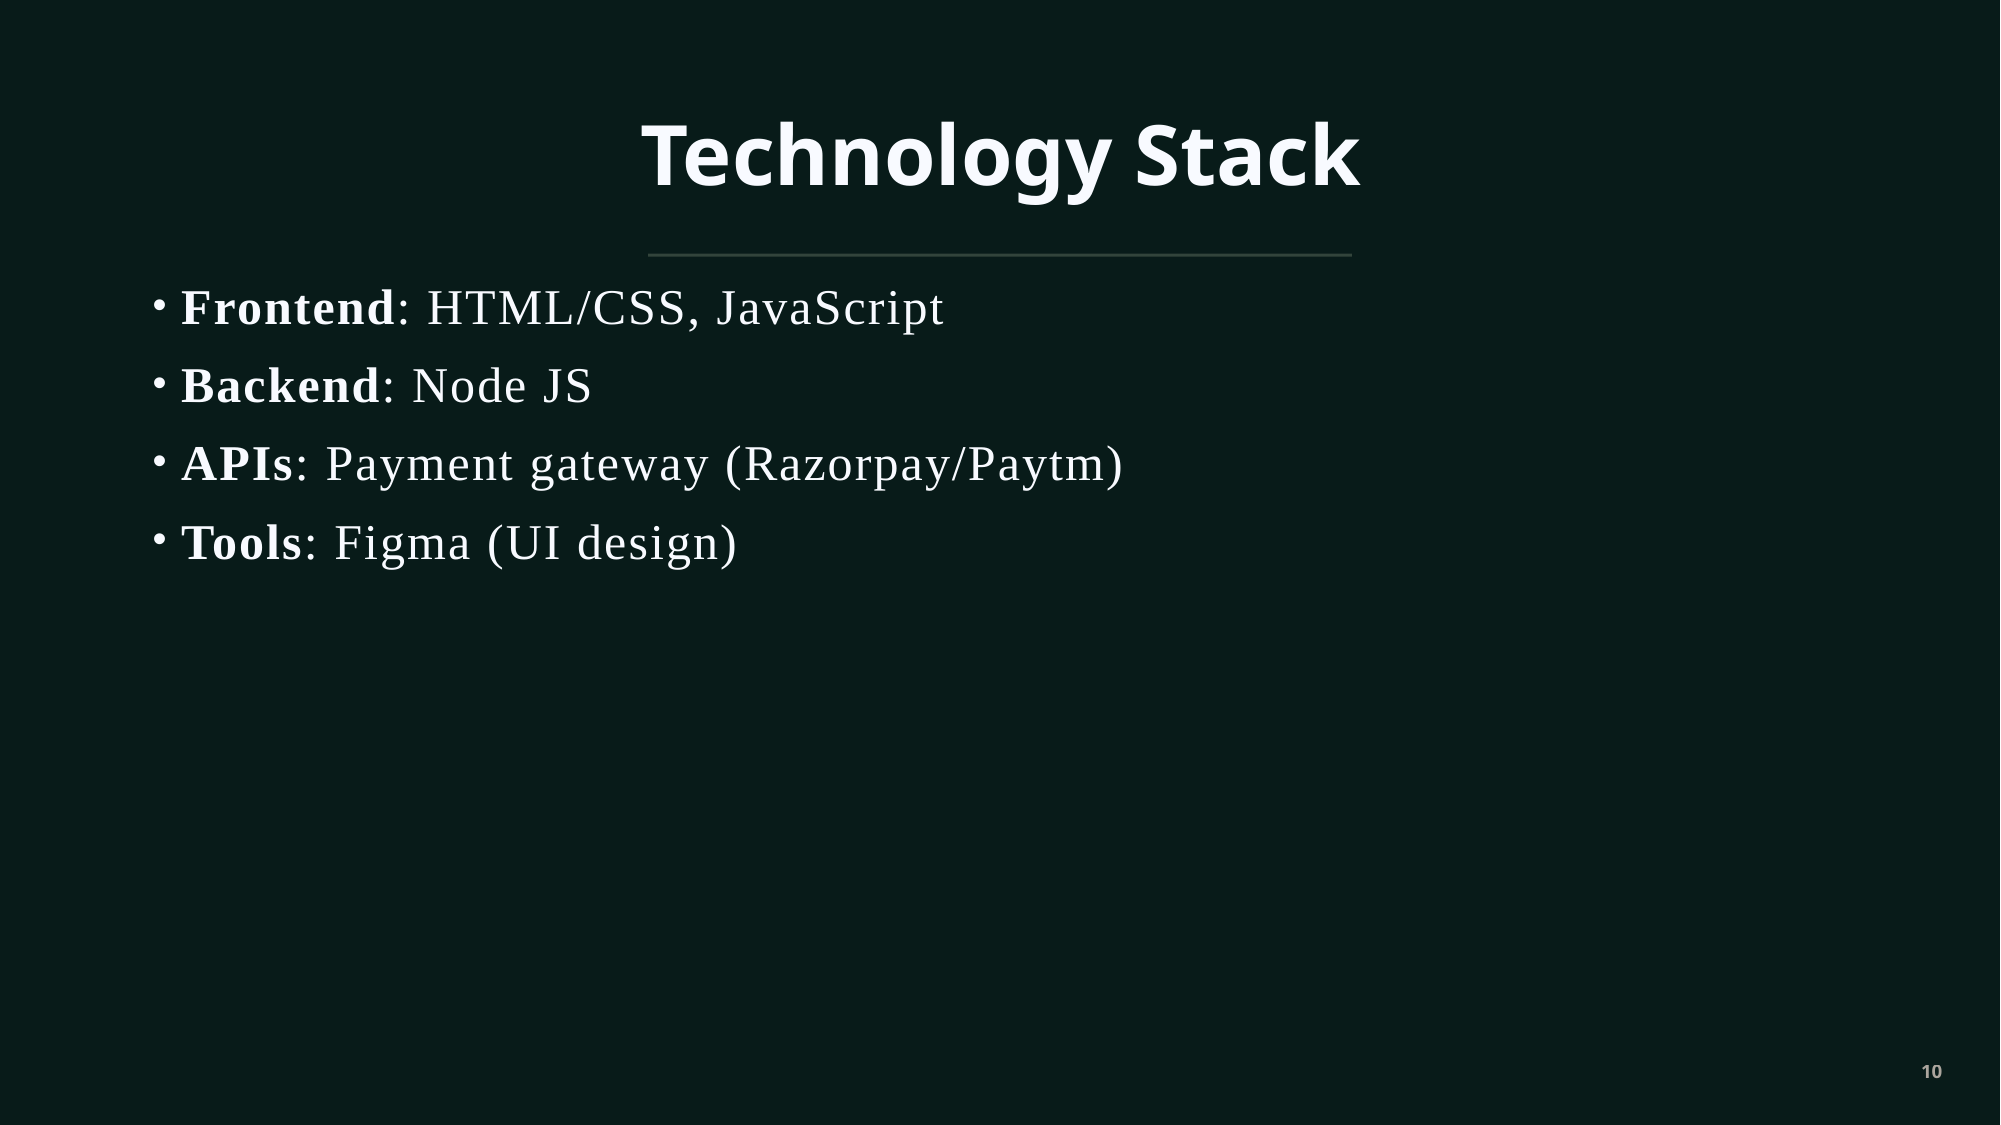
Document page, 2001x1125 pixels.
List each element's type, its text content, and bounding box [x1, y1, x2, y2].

title Technology Stack [138, 90, 1864, 213]
list Frontend: HTML/CSS, JavaScript Backend: Node JS APIs: Payment gateway (Razorpay/Paytm) Tools: Figma (UI design) [137, 254, 1826, 1063]
slide_number 10 [1725, 1042, 1958, 1103]
